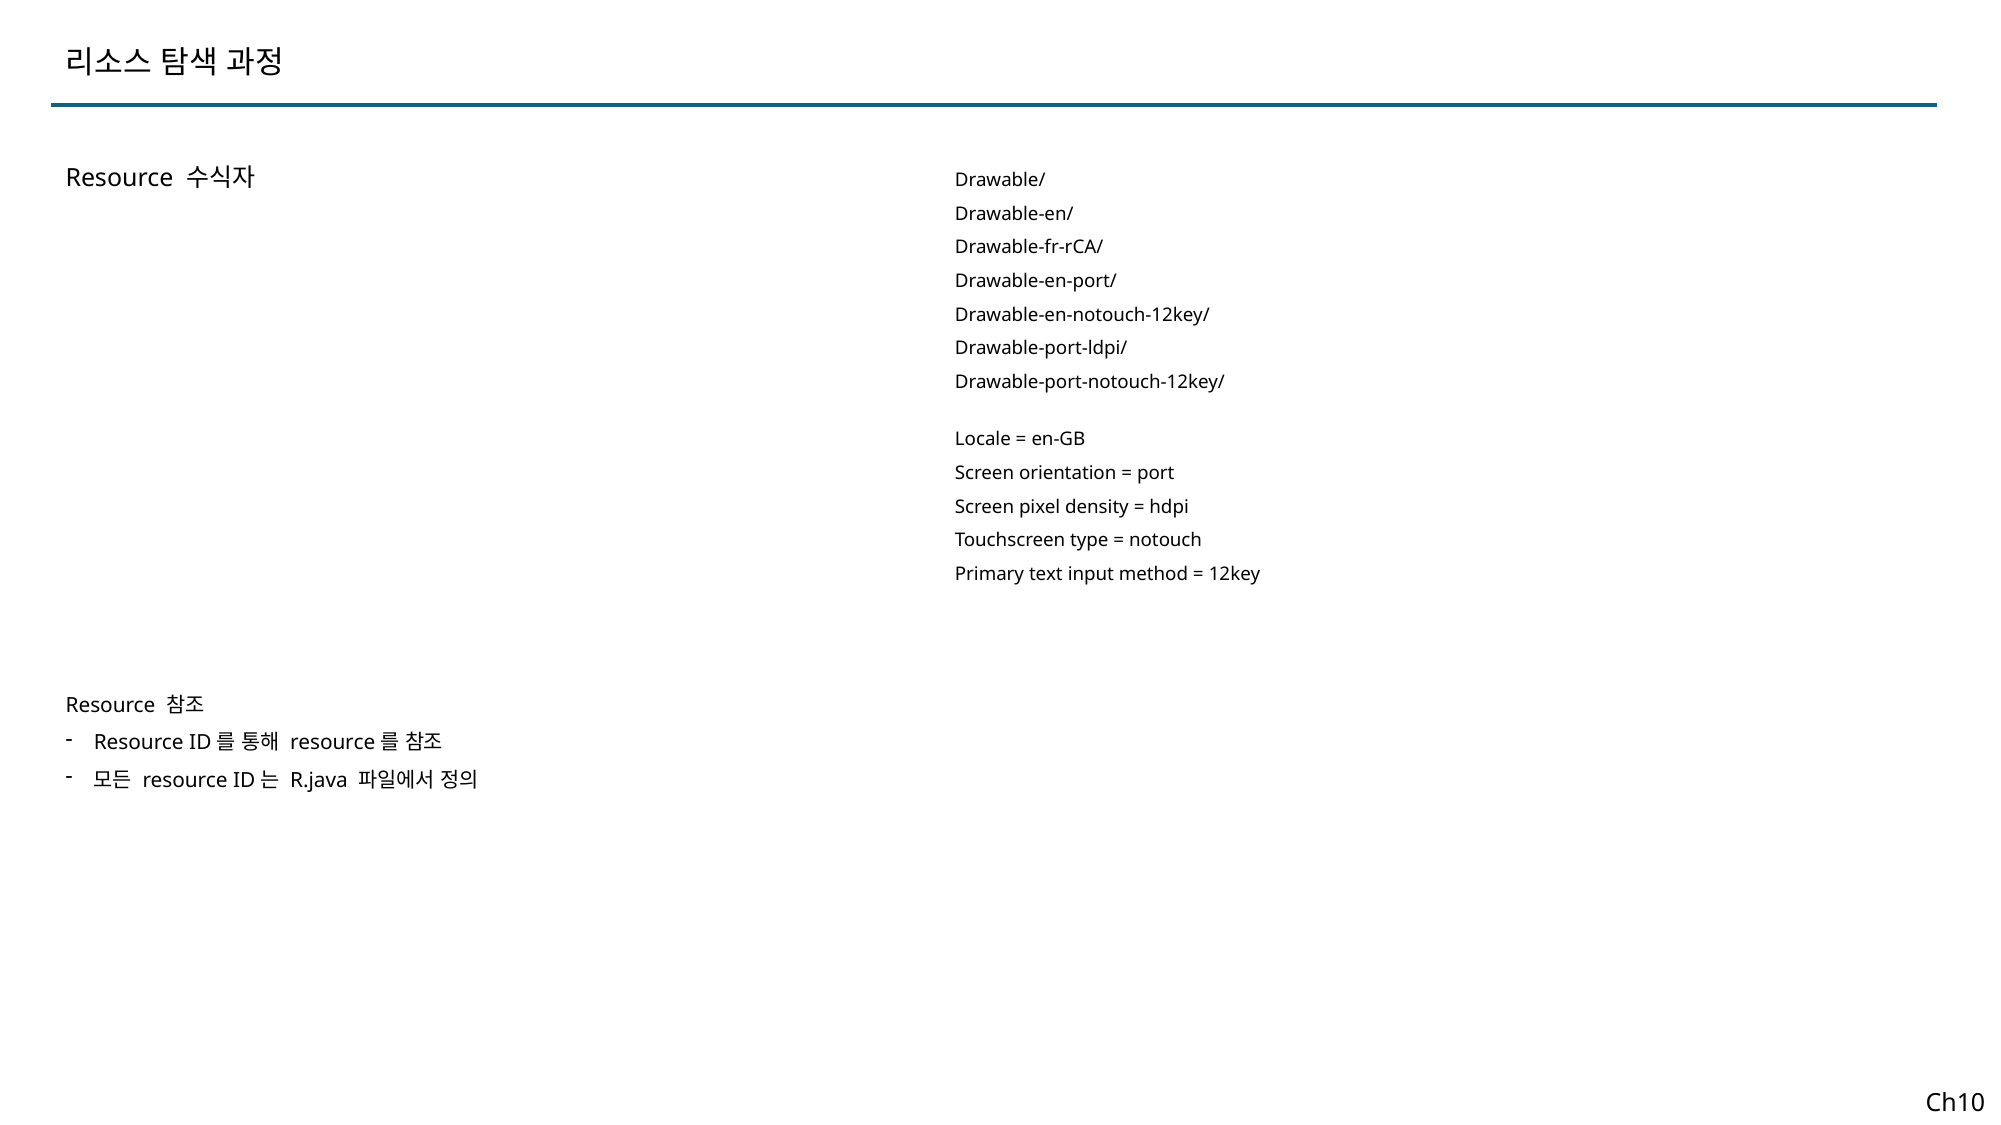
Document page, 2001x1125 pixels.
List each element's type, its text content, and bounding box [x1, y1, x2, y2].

text_box Locale = en-GB Screen orientation = port Screen pixel density = hdpi Touchscreen type = notouch Primary text input method = 12key [940, 408, 1790, 592]
text_box Ch10 [1868, 1079, 2000, 1125]
text_box 리소스 탐색 과정 [50, 34, 697, 87]
text_box Drawable/ Drawable-en/ Drawable-fr-rCA/ Drawable-en-port/ Drawable-en-notouch-12key/ Drawable-port-ldpi/ Drawable-port-notouch-12key/ [940, 149, 1790, 400]
text_box Resource 참조 Resource ID를 통해 resource를 참조 모든 resource ID는 R.java 파일에서 정의 [50, 671, 900, 799]
text_box Resource 수식자 [50, 139, 900, 199]
